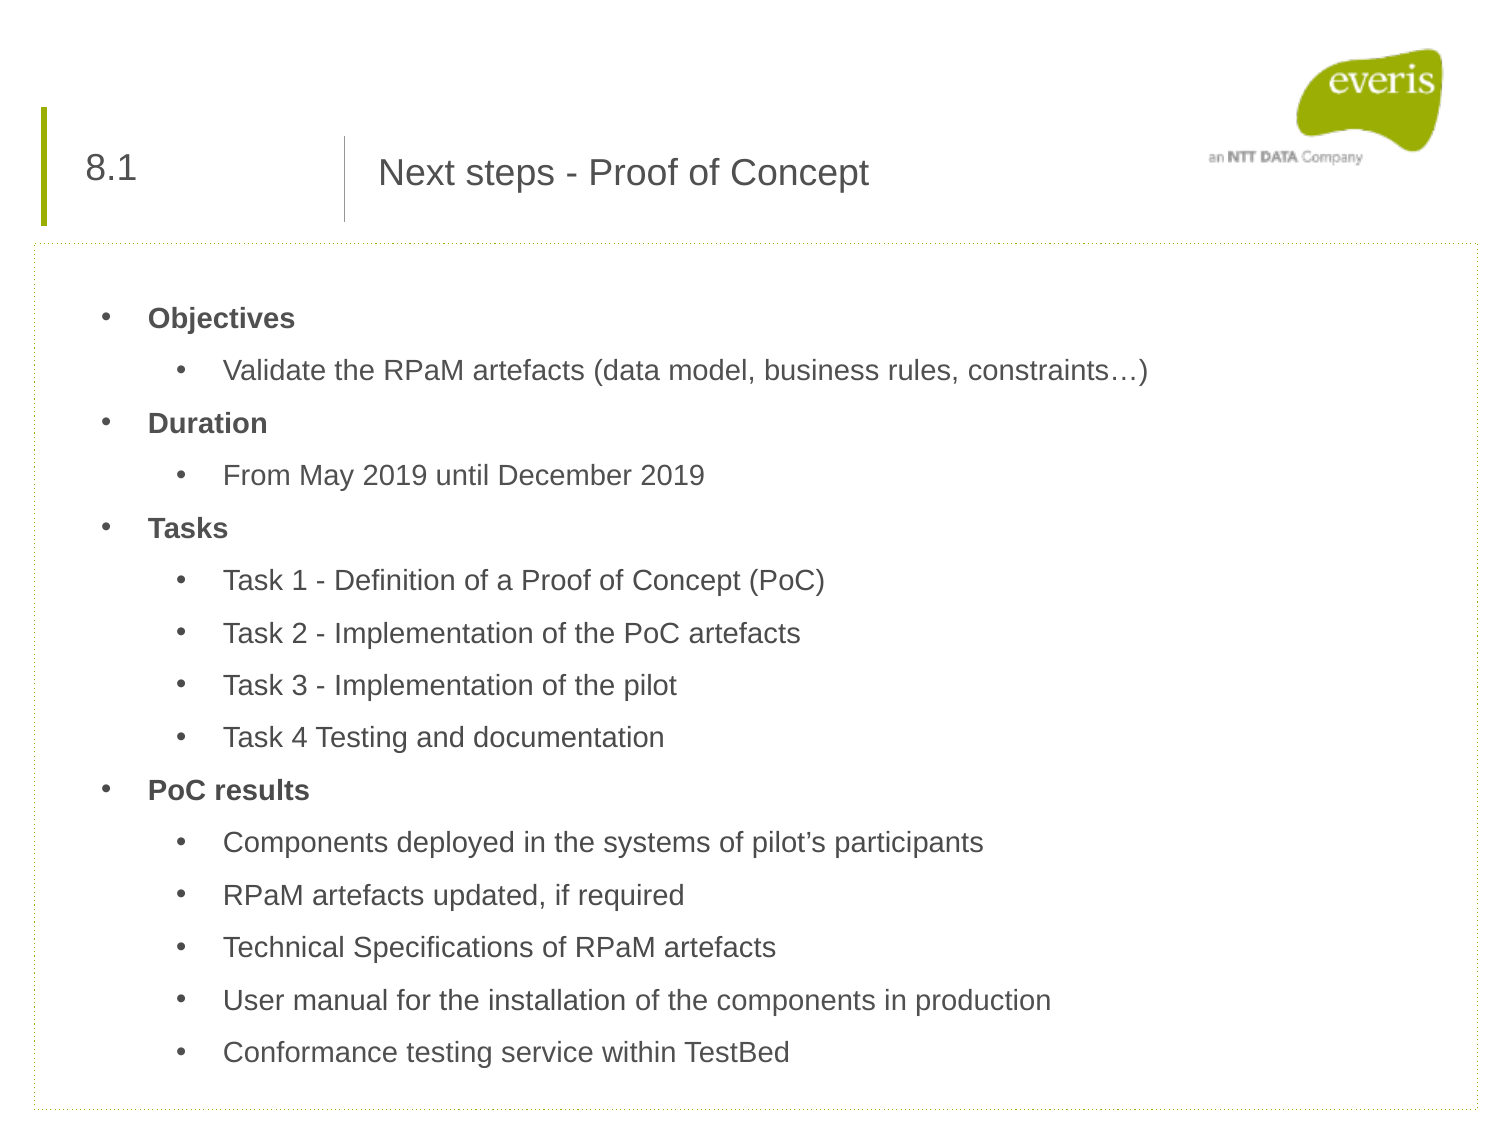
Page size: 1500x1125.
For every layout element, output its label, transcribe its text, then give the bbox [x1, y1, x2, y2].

text_box Objectives Validate the RPaM artefacts (data model, business rules, constraints…) Duration From May 2019 until December 2019 Tasks Task 1 - Definition of a Proof of Concept (PoC) Task 2 - Implementation of the PoC artefacts Task 3 - Implementation of the pilot Task 4 Testing and documentation PoC results Components deployed in the systems of pilot’s participants RPaM artefacts updated, if required Technical Specifications of RPaM artefacts User manual for the installation of the components in production Conformance testing service within TestBed [86, 274, 1426, 1076]
list Next steps - Proof of Concept [363, 145, 1201, 203]
picture [1199, 27, 1453, 186]
text_box [34, 243, 1478, 1110]
list 8.1 [70, 140, 306, 210]
